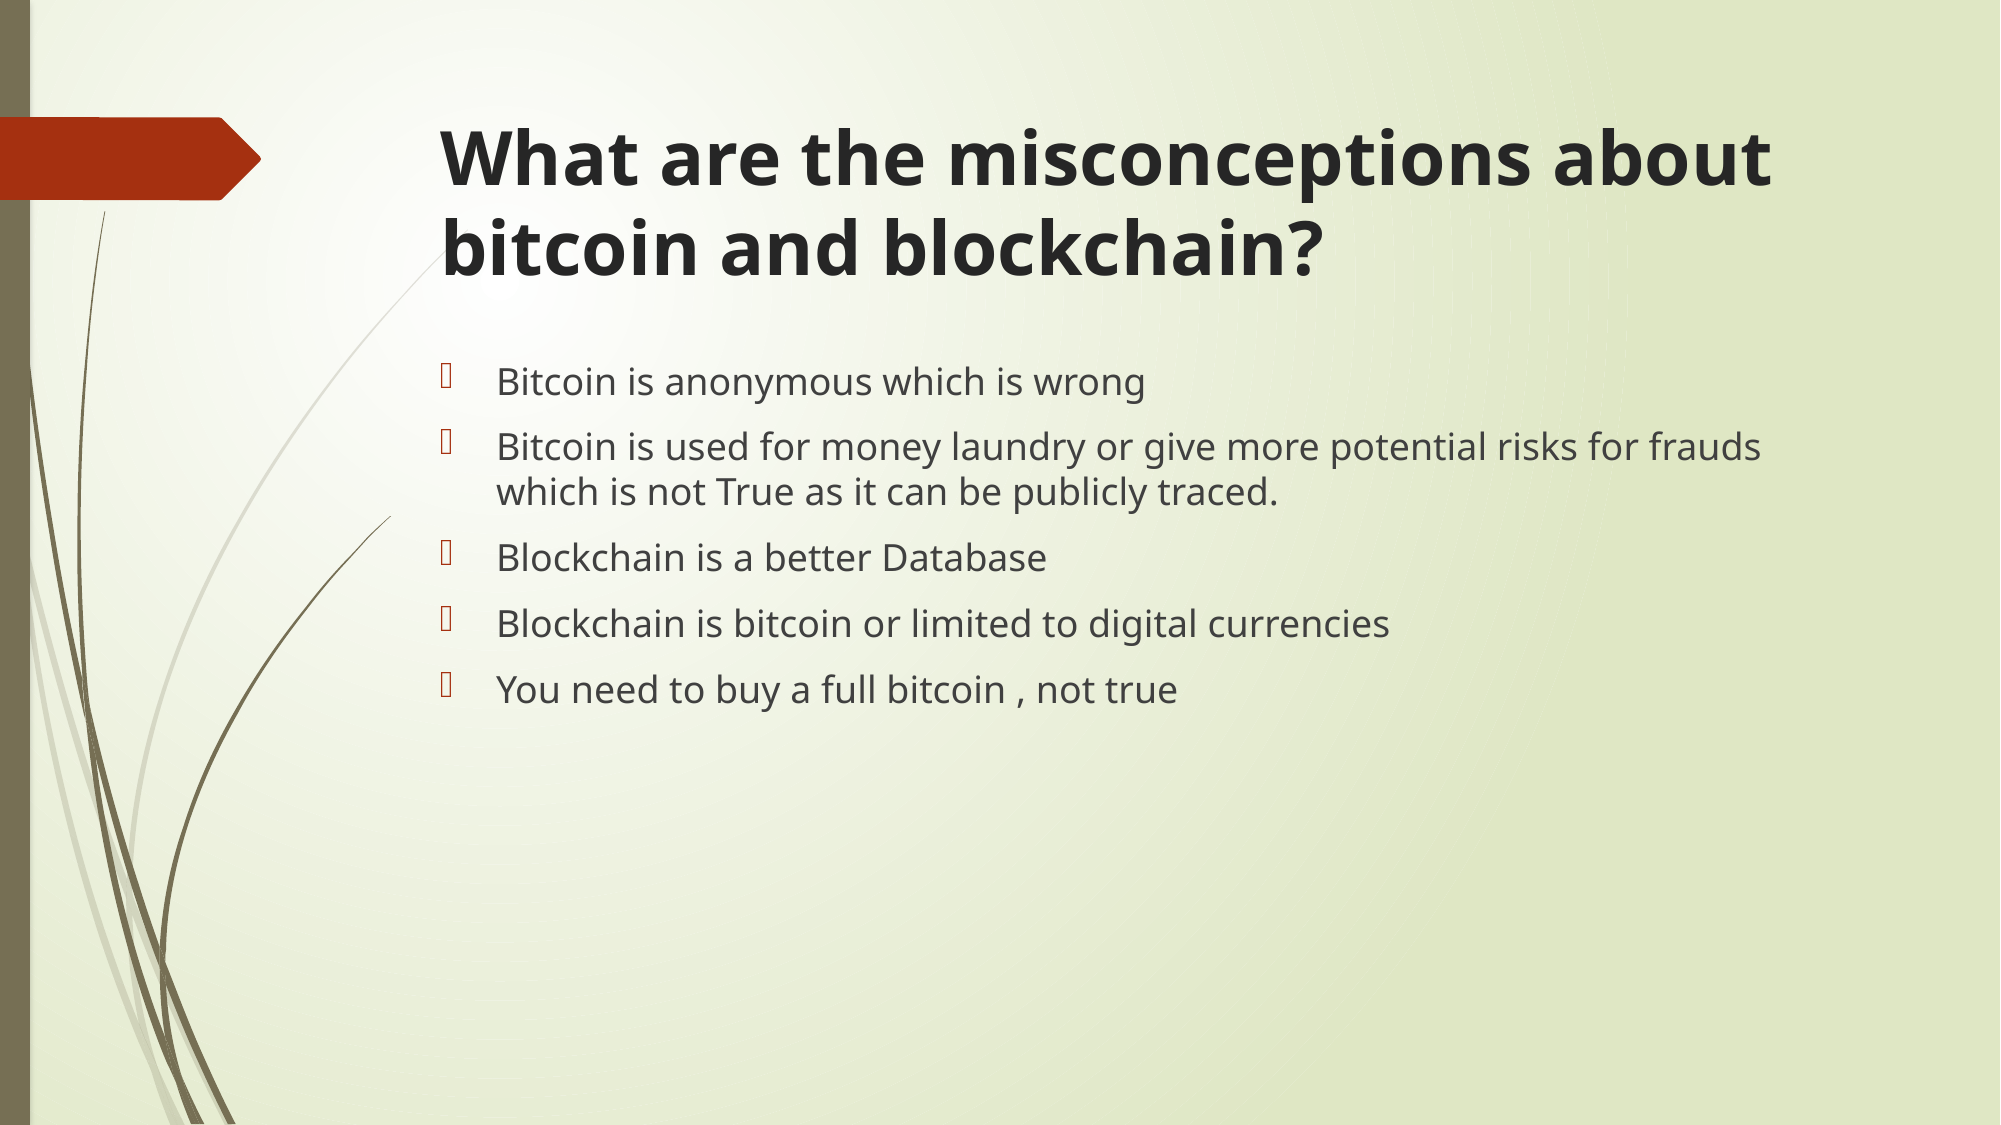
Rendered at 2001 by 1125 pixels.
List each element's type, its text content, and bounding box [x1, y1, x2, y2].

title What are the misconceptions about bitcoin and blockchain? [425, 102, 1888, 313]
list Bitcoin is anonymous which is wrong Bitcoin is used for money laundry or give more potential risks for frauds which is not True as it can be publicly traced. Blockchain is a better Database Blockchain is bitcoin or limited to digital currencies You need to buy a full bitcoin , not true [424, 350, 1888, 970]
